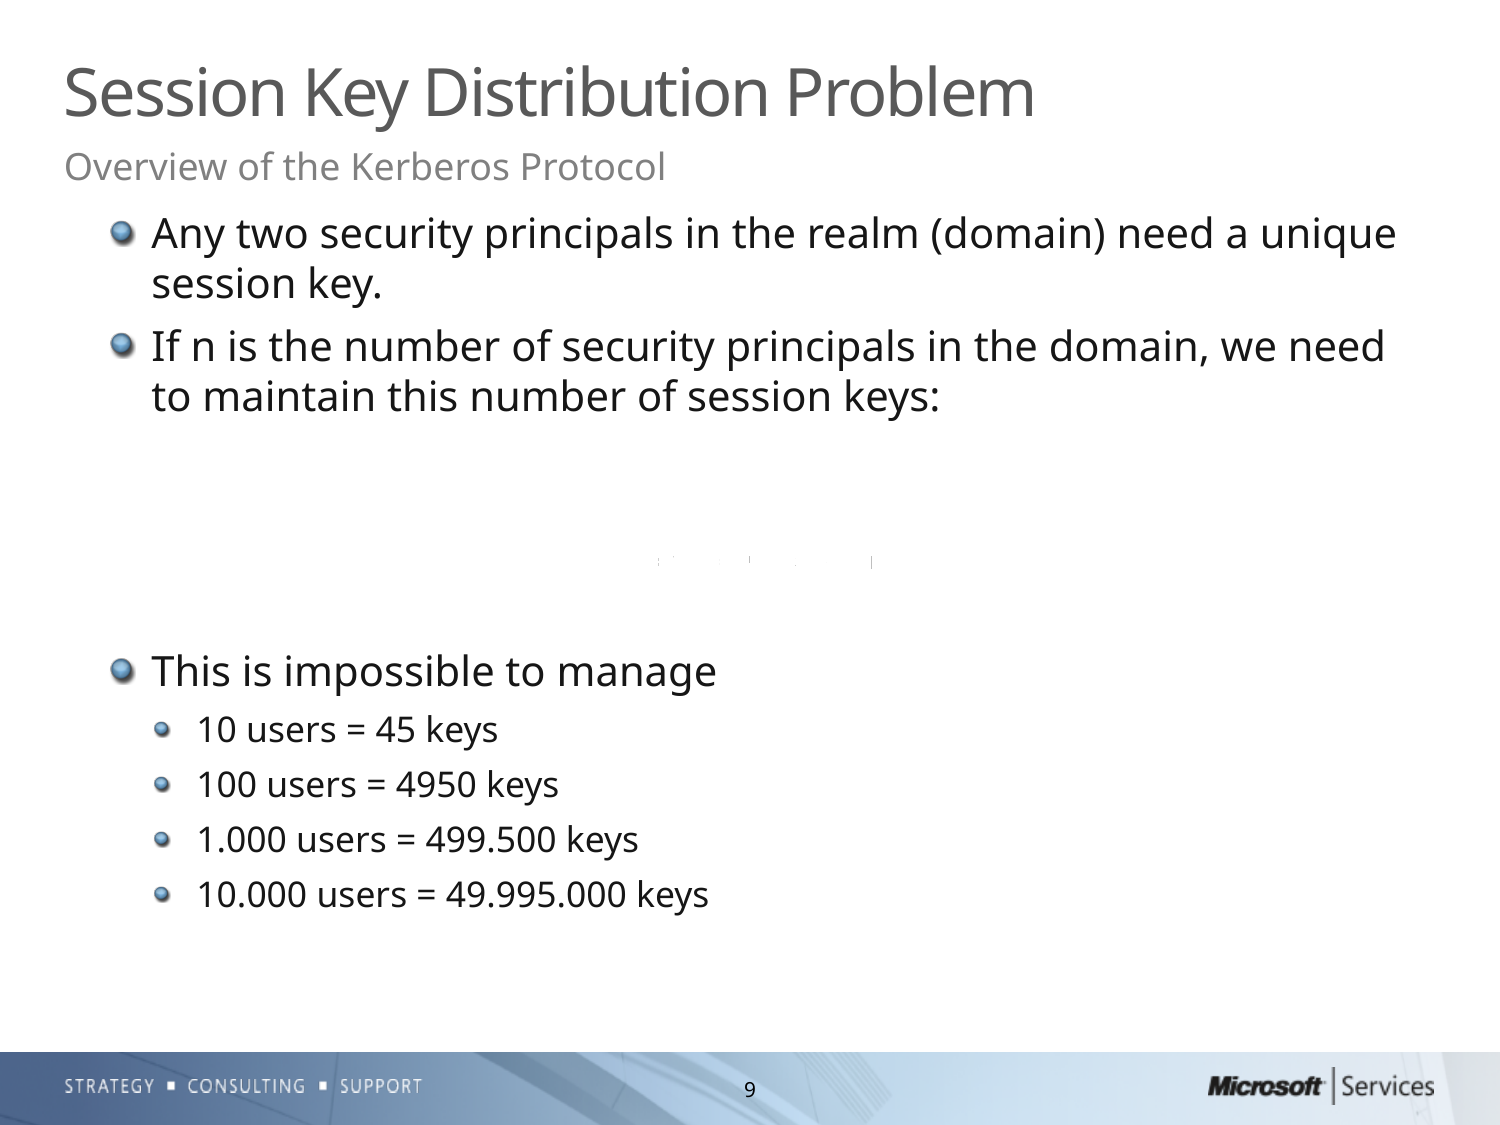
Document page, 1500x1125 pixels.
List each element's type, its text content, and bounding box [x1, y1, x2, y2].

list Overview of the Kerberos Protocol [63, 142, 1434, 188]
picture [151, 829, 171, 848]
title Session Key Distribution Problem [63, 59, 1436, 143]
picture [151, 774, 171, 793]
picture [613, 556, 887, 569]
picture [106, 654, 136, 685]
picture [106, 217, 136, 247]
picture [106, 329, 136, 359]
picture [0, 1052, 1500, 1125]
picture [151, 884, 171, 903]
picture [151, 719, 171, 738]
